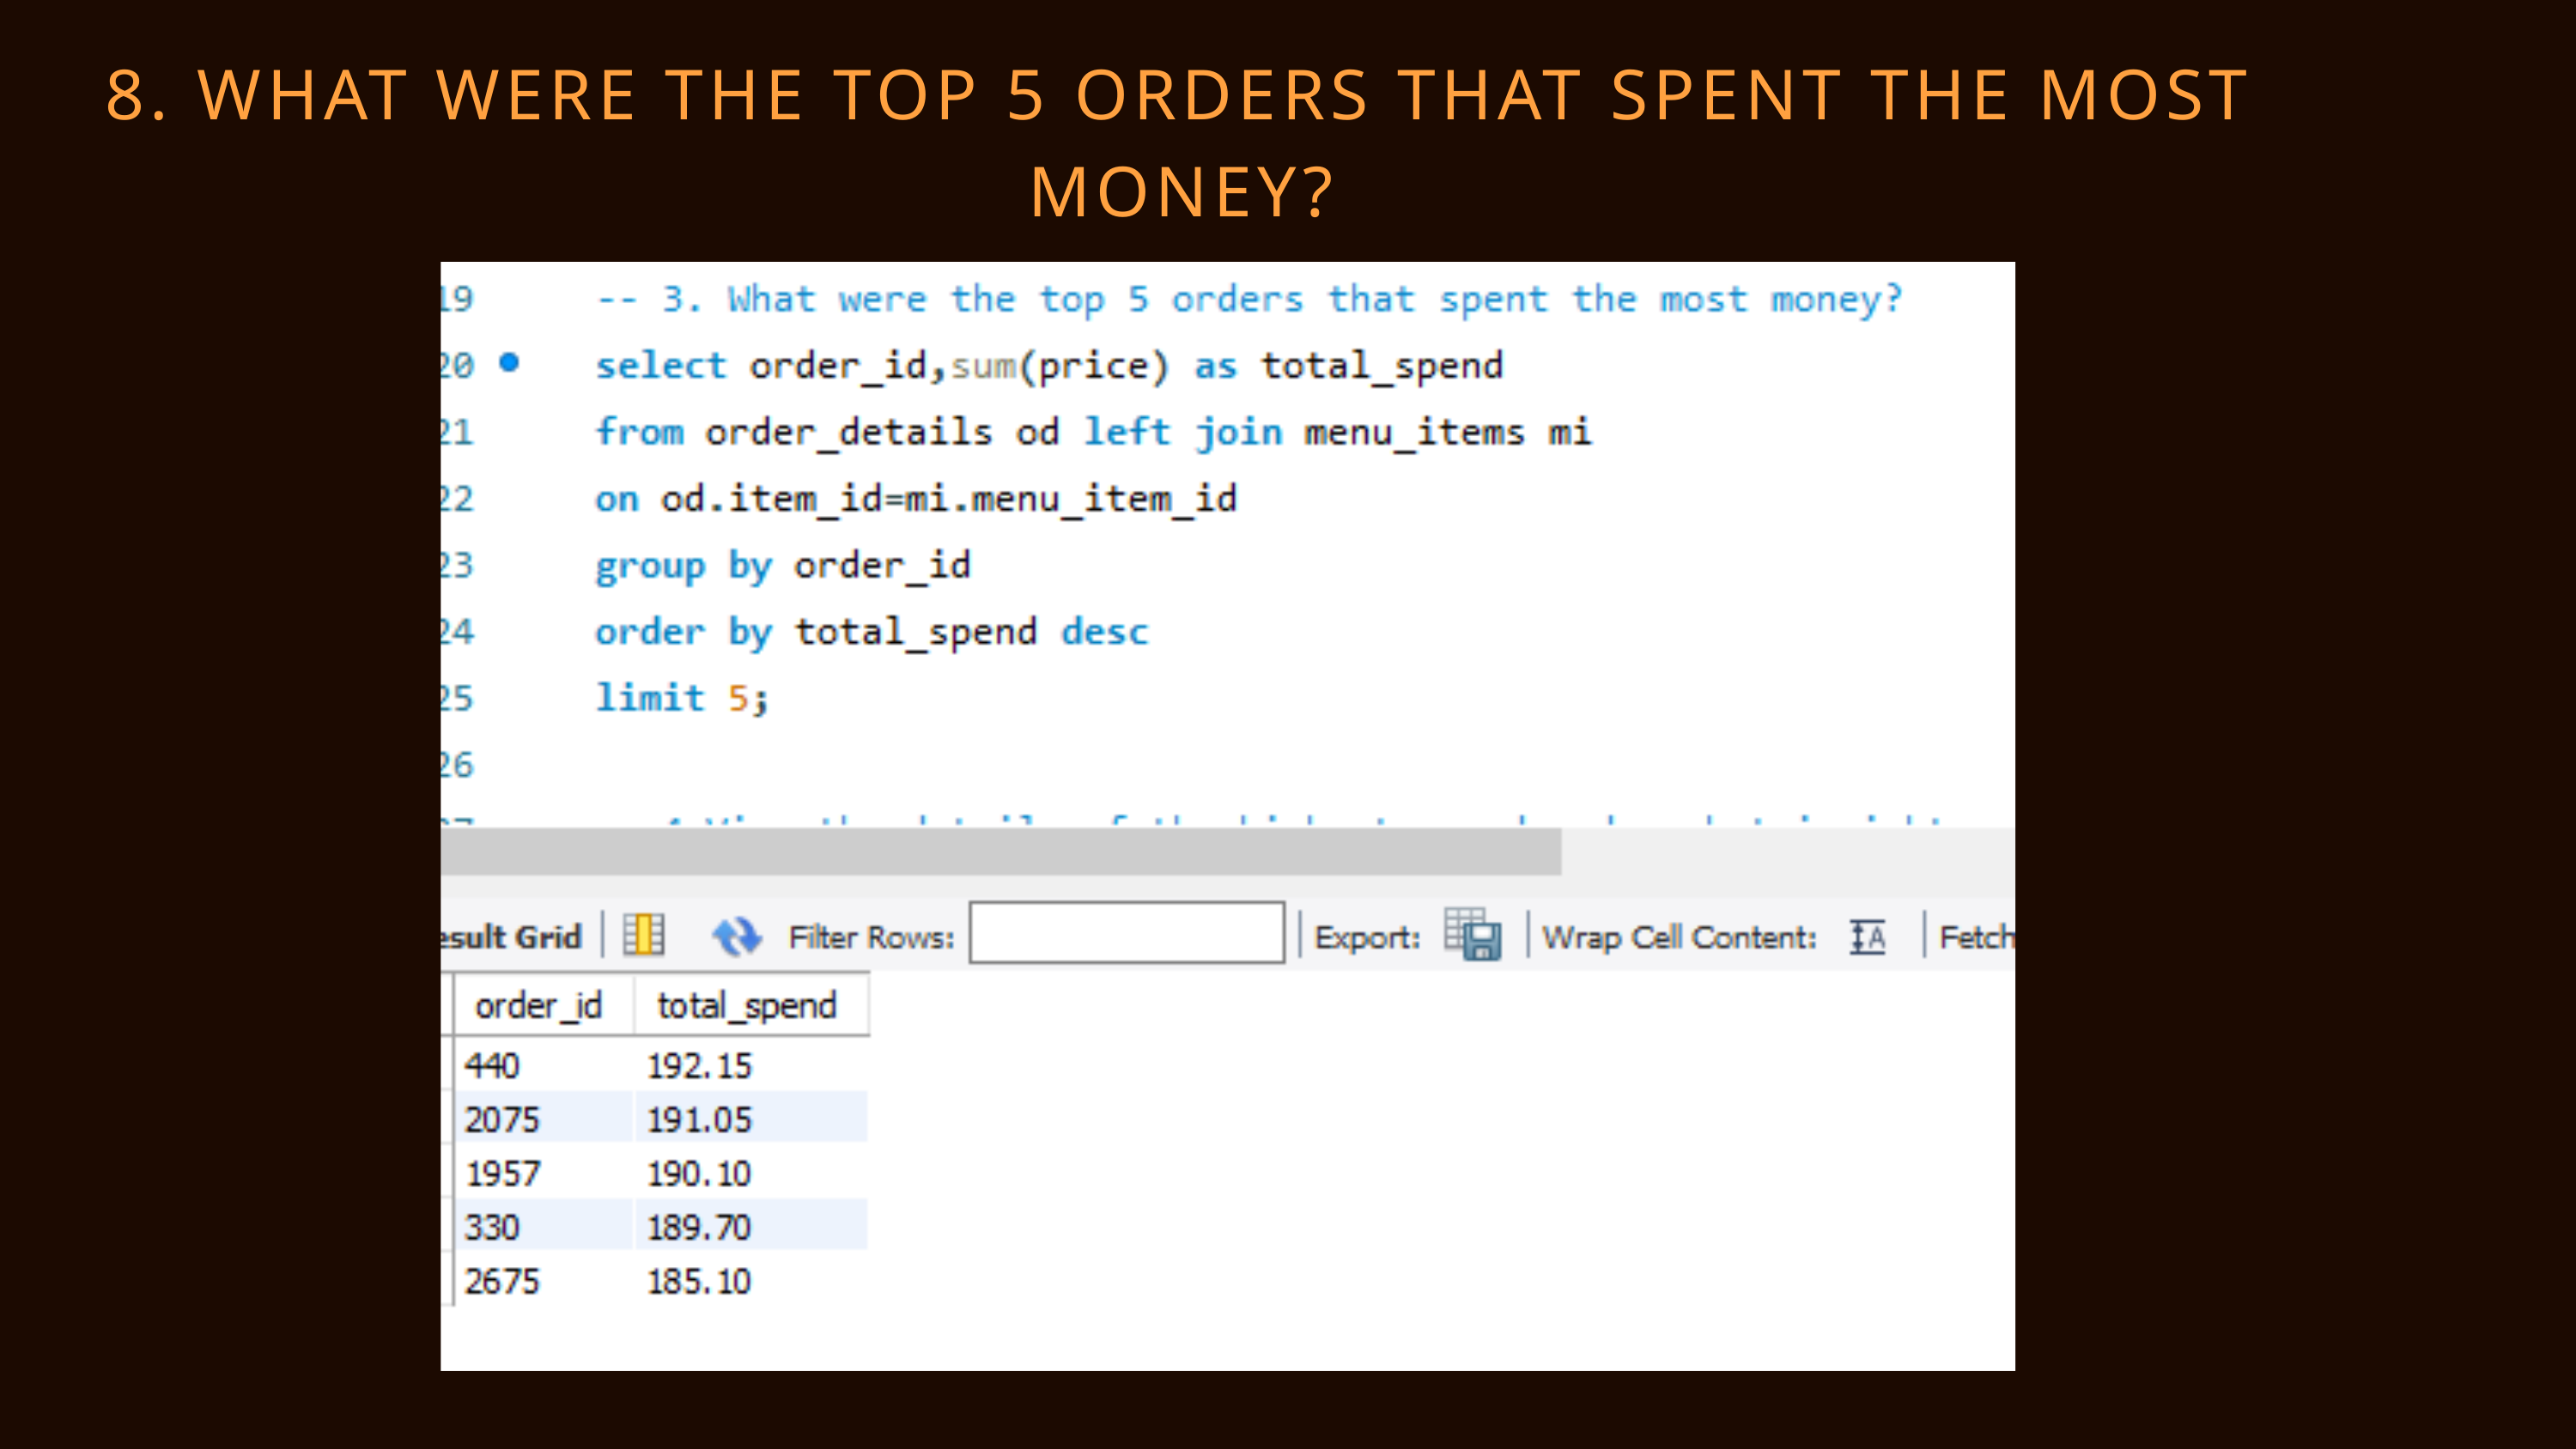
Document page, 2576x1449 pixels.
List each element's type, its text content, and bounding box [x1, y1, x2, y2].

text_box [440, 262, 2016, 1371]
text_box 8. WHAT WERE THE TOP 5 ORDERS THAT SPENT THE MOST MONEY? [0, 36, 2362, 231]
